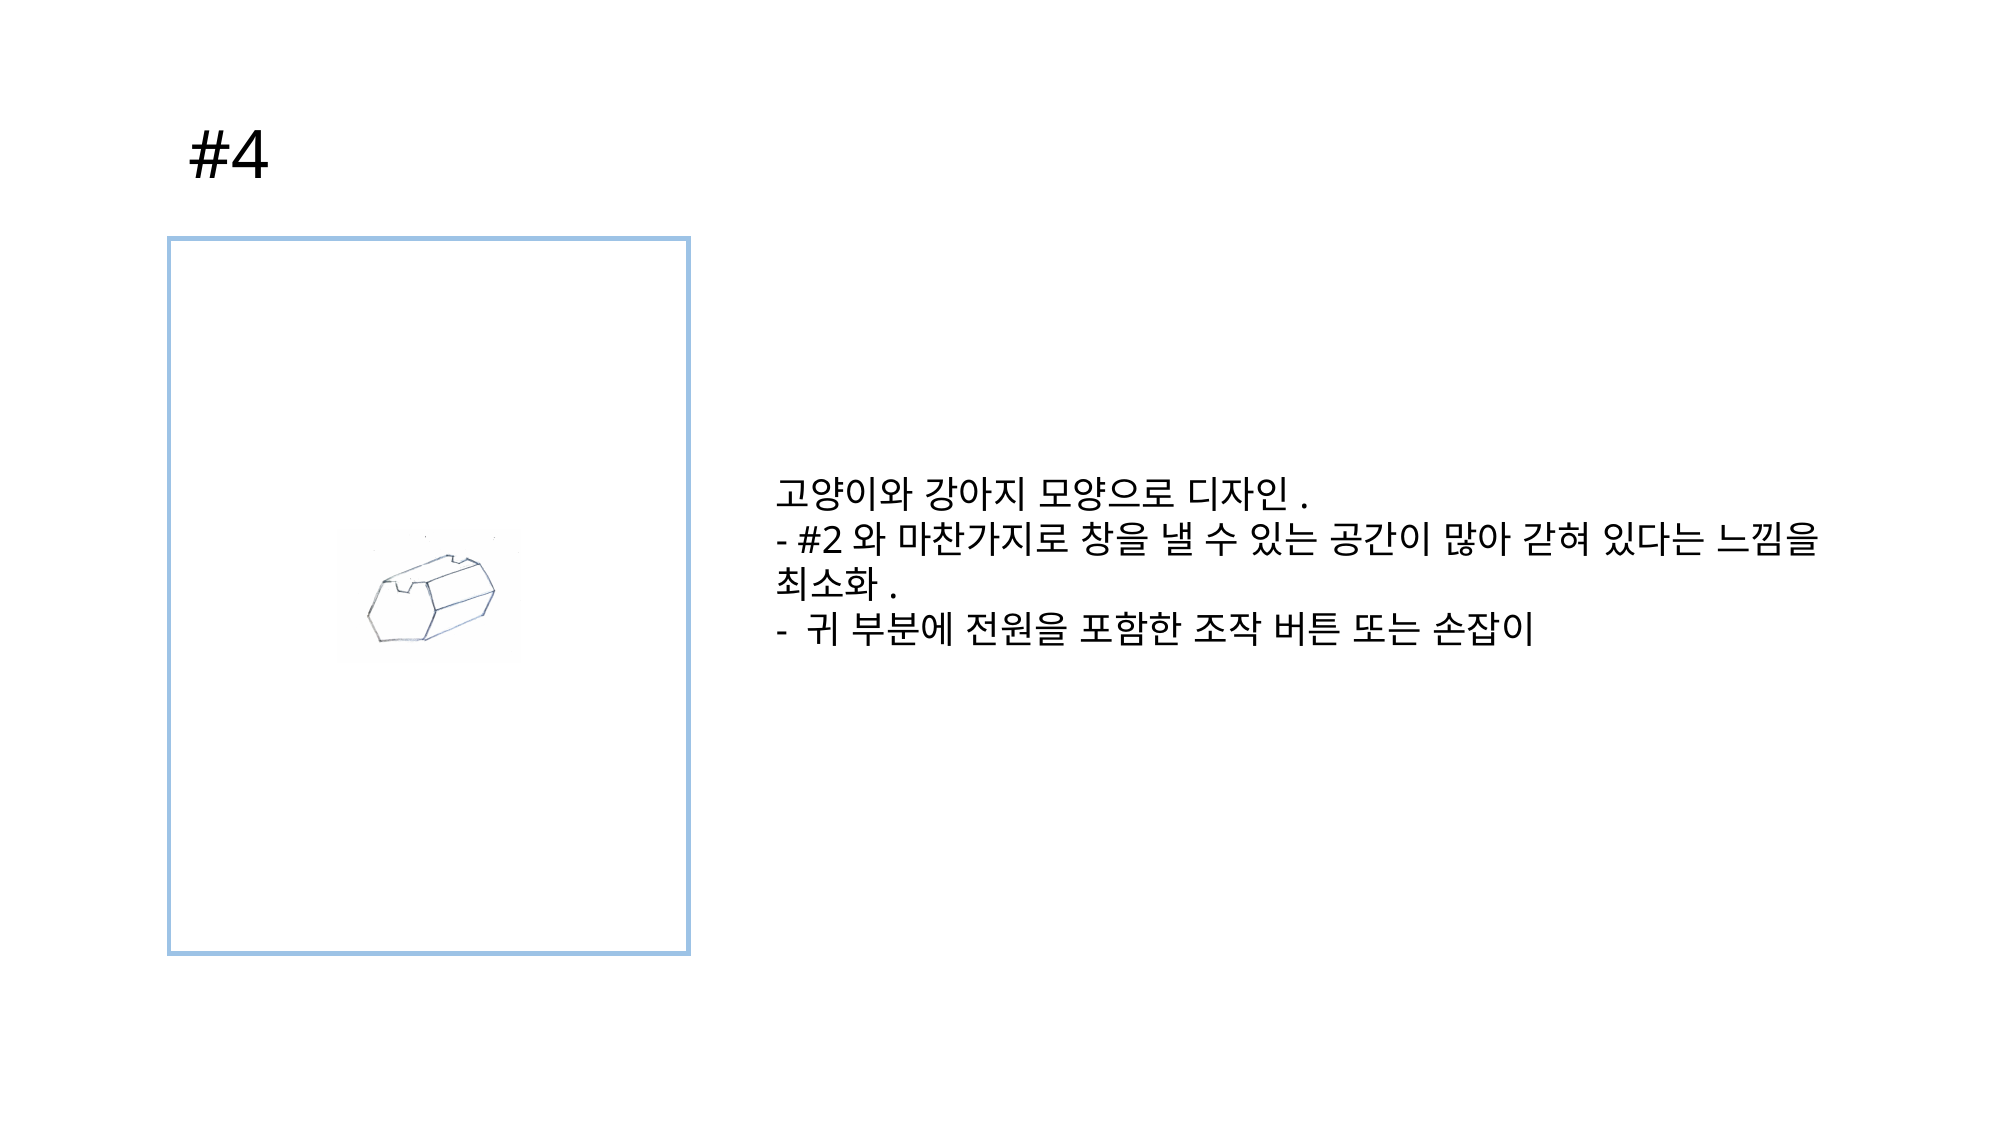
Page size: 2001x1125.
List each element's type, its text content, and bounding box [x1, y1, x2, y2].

picture [337, 529, 521, 663]
text_box 고양이와 강아지 모양으로 디자인. - #2와 마찬가지로 창을 낼 수 있는 공간이 많아 갇혀 있다는 느낌을 최소화. - 귀 부분에 전원을 포함한 조작 버튼 또는 손잡이 [761, 463, 1847, 659]
text_box [168, 237, 689, 955]
text_box #4 [174, 104, 286, 199]
